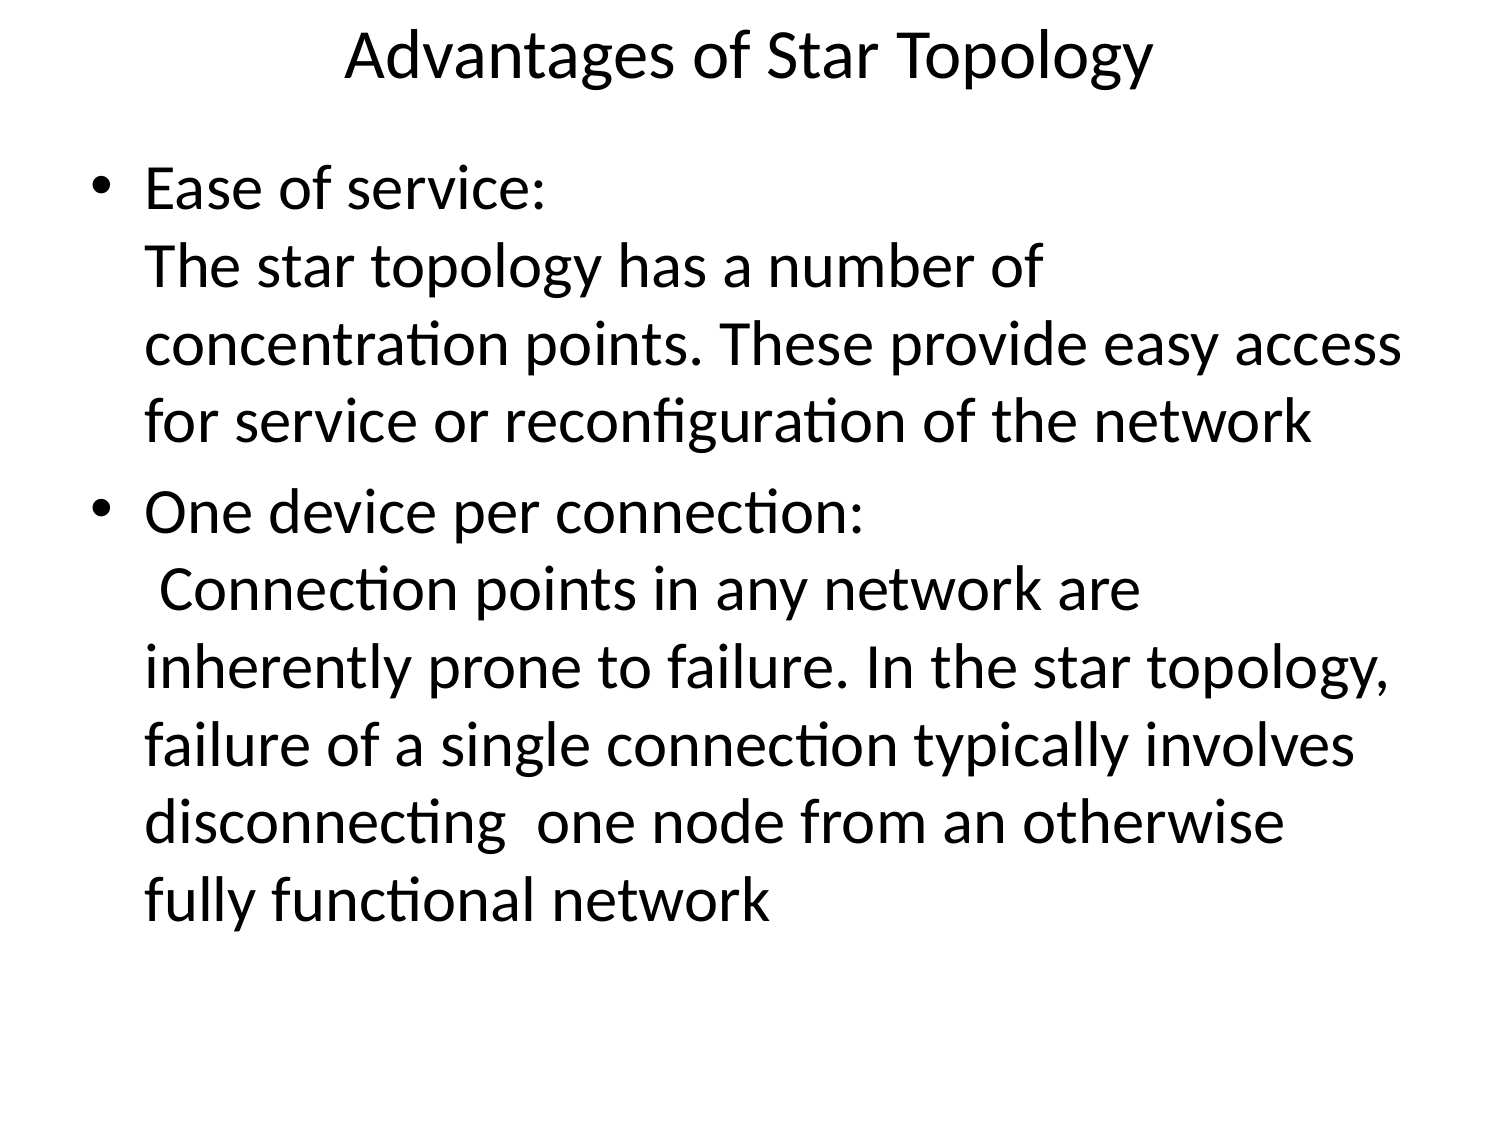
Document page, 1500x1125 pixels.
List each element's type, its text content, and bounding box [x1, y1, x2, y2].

list Ease of service: The star topology has a number of concentration points. These provide easy access for service or reconfiguration of the network One device per connection: Connection points in any network are inherently prone to failure. In the star topology, failure of a single connection typically involves disconnecting one node from an otherwise fully functional network [75, 137, 1425, 1005]
title Advantages of Star Topology [75, 0, 1425, 100]
